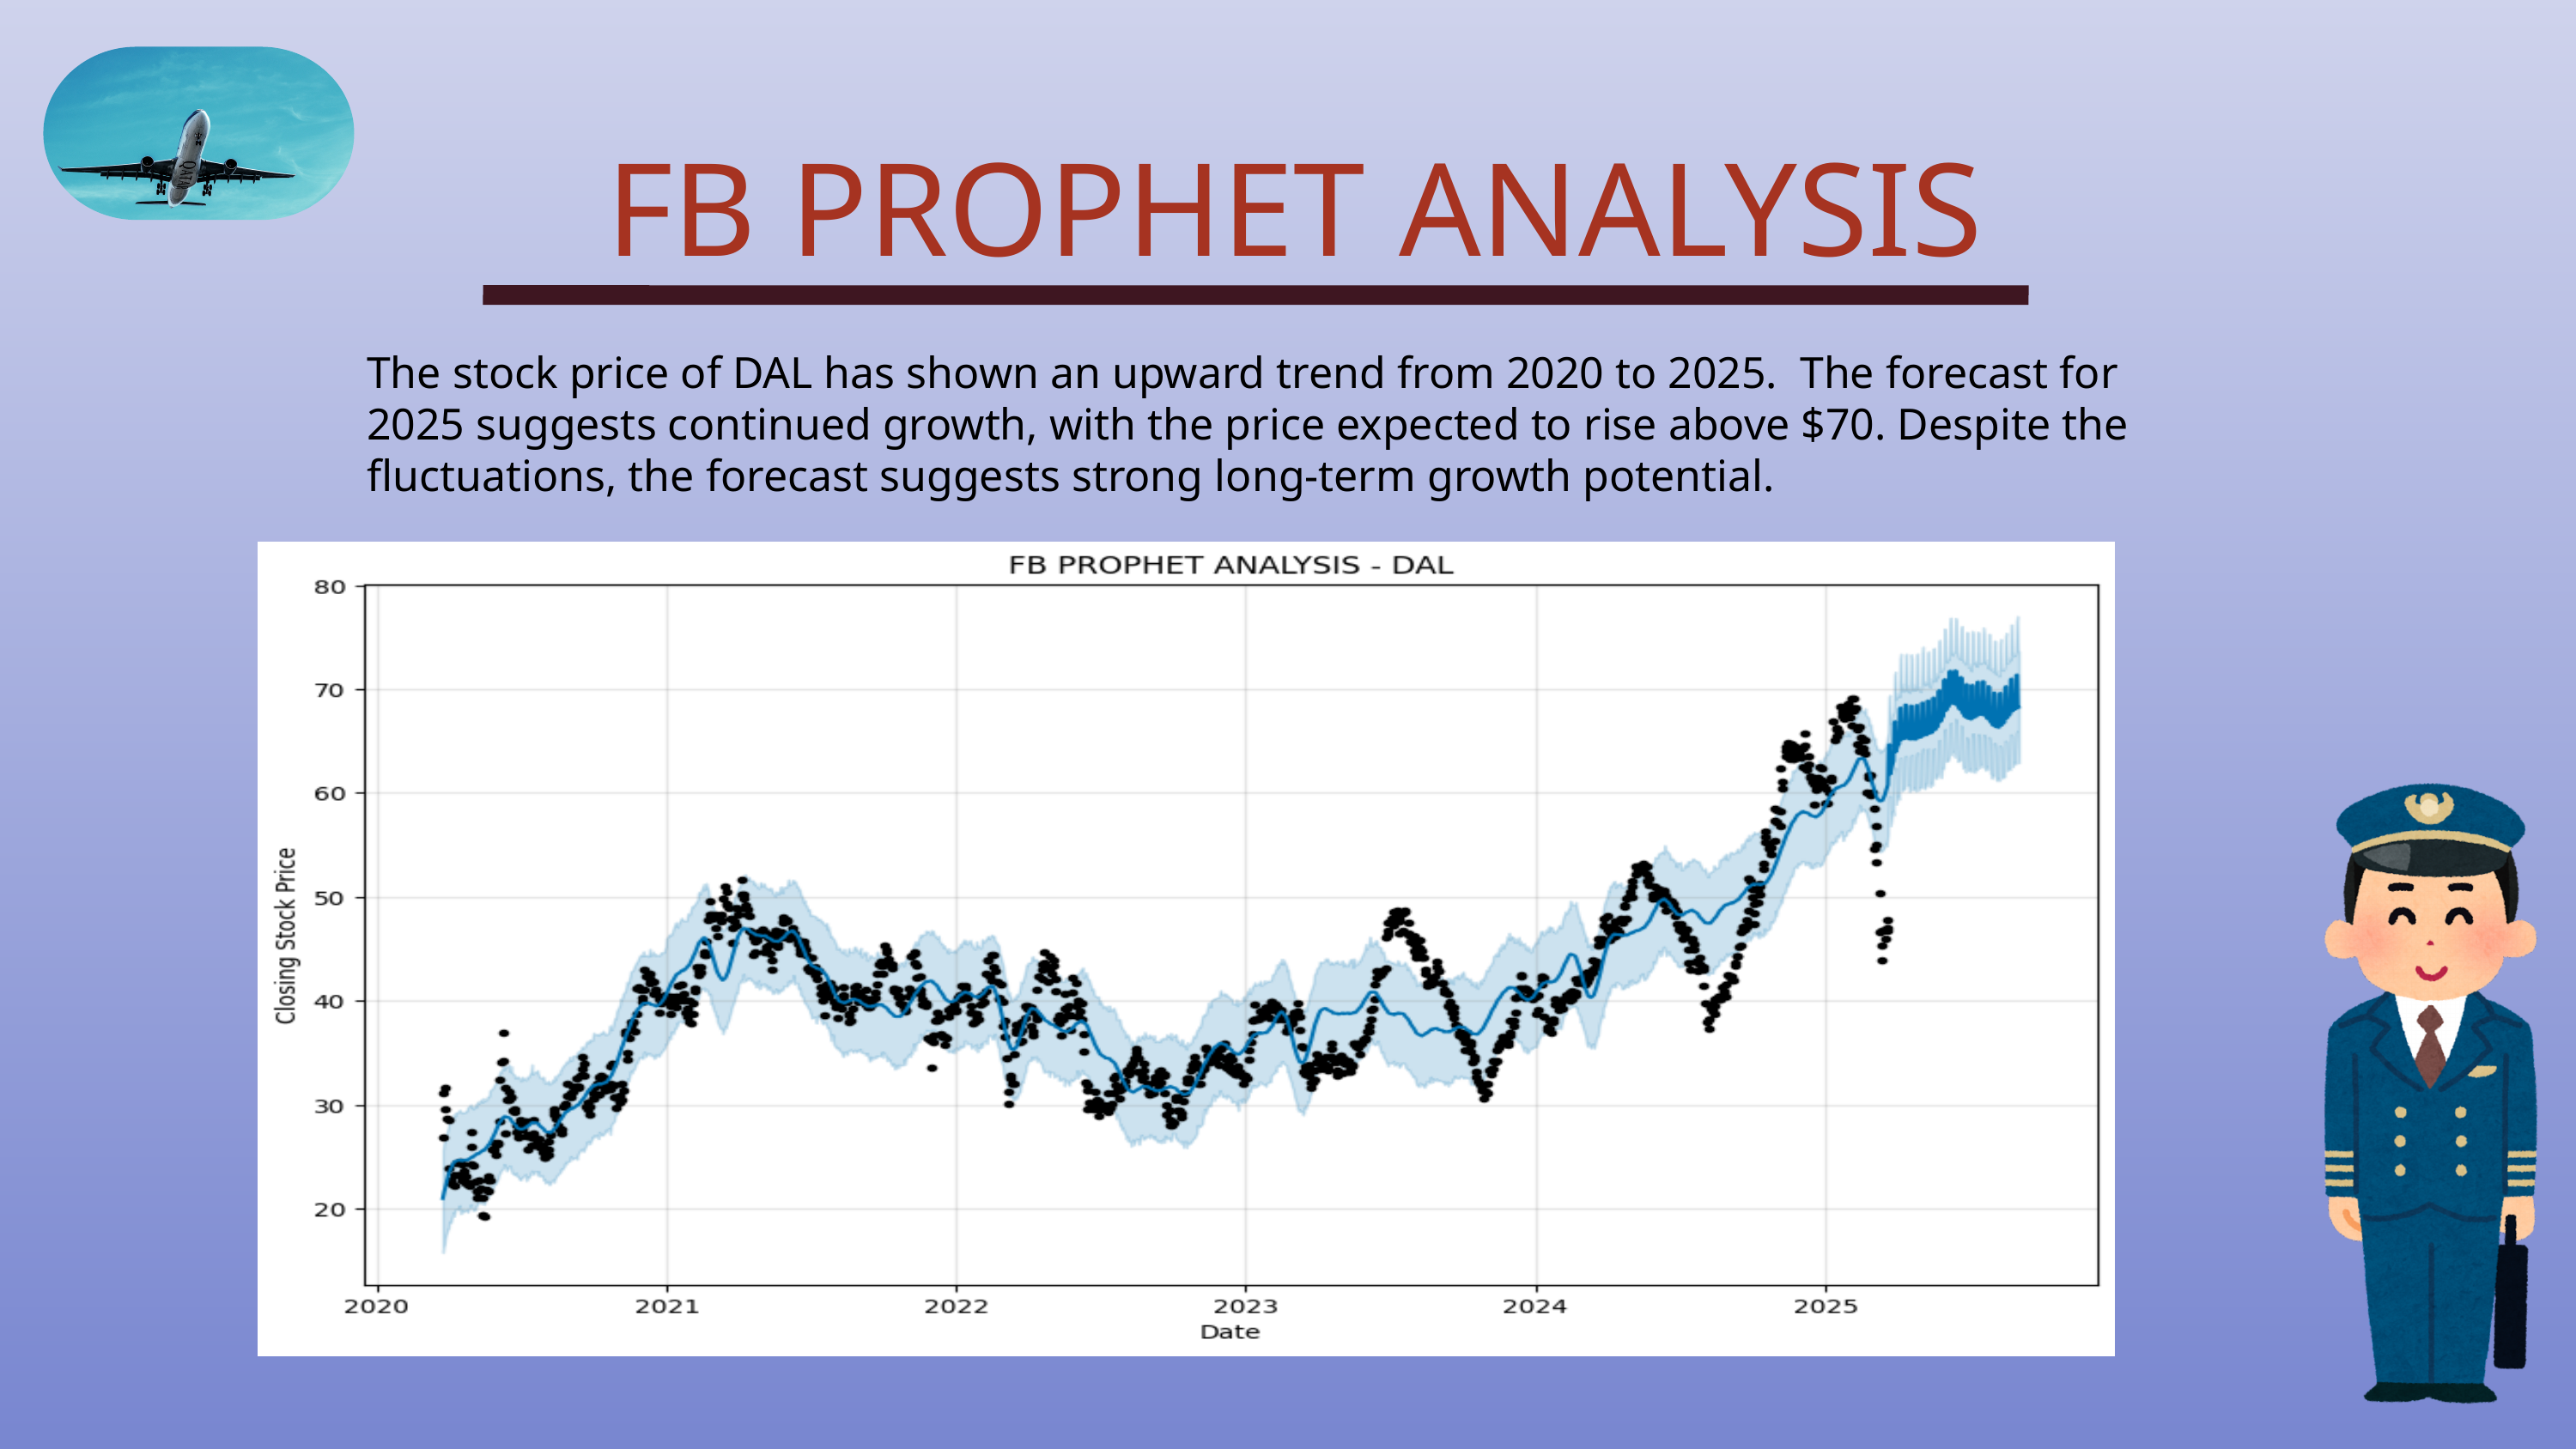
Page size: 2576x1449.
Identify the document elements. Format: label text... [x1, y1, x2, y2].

text_box [2324, 783, 2538, 1404]
text_box FB PROPHET ANALYSIS [264, 124, 2324, 282]
text_box The stock price of DAL has shown an upward trend from 2020 to 2025. The forecast for 2025 suggests continued growth, with the price expected to rise above $70. Despite the fluctuations, the forecast suggests strong long-term growth potential. [354, 339, 2158, 610]
picture [258, 541, 2115, 1356]
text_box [43, 46, 355, 221]
